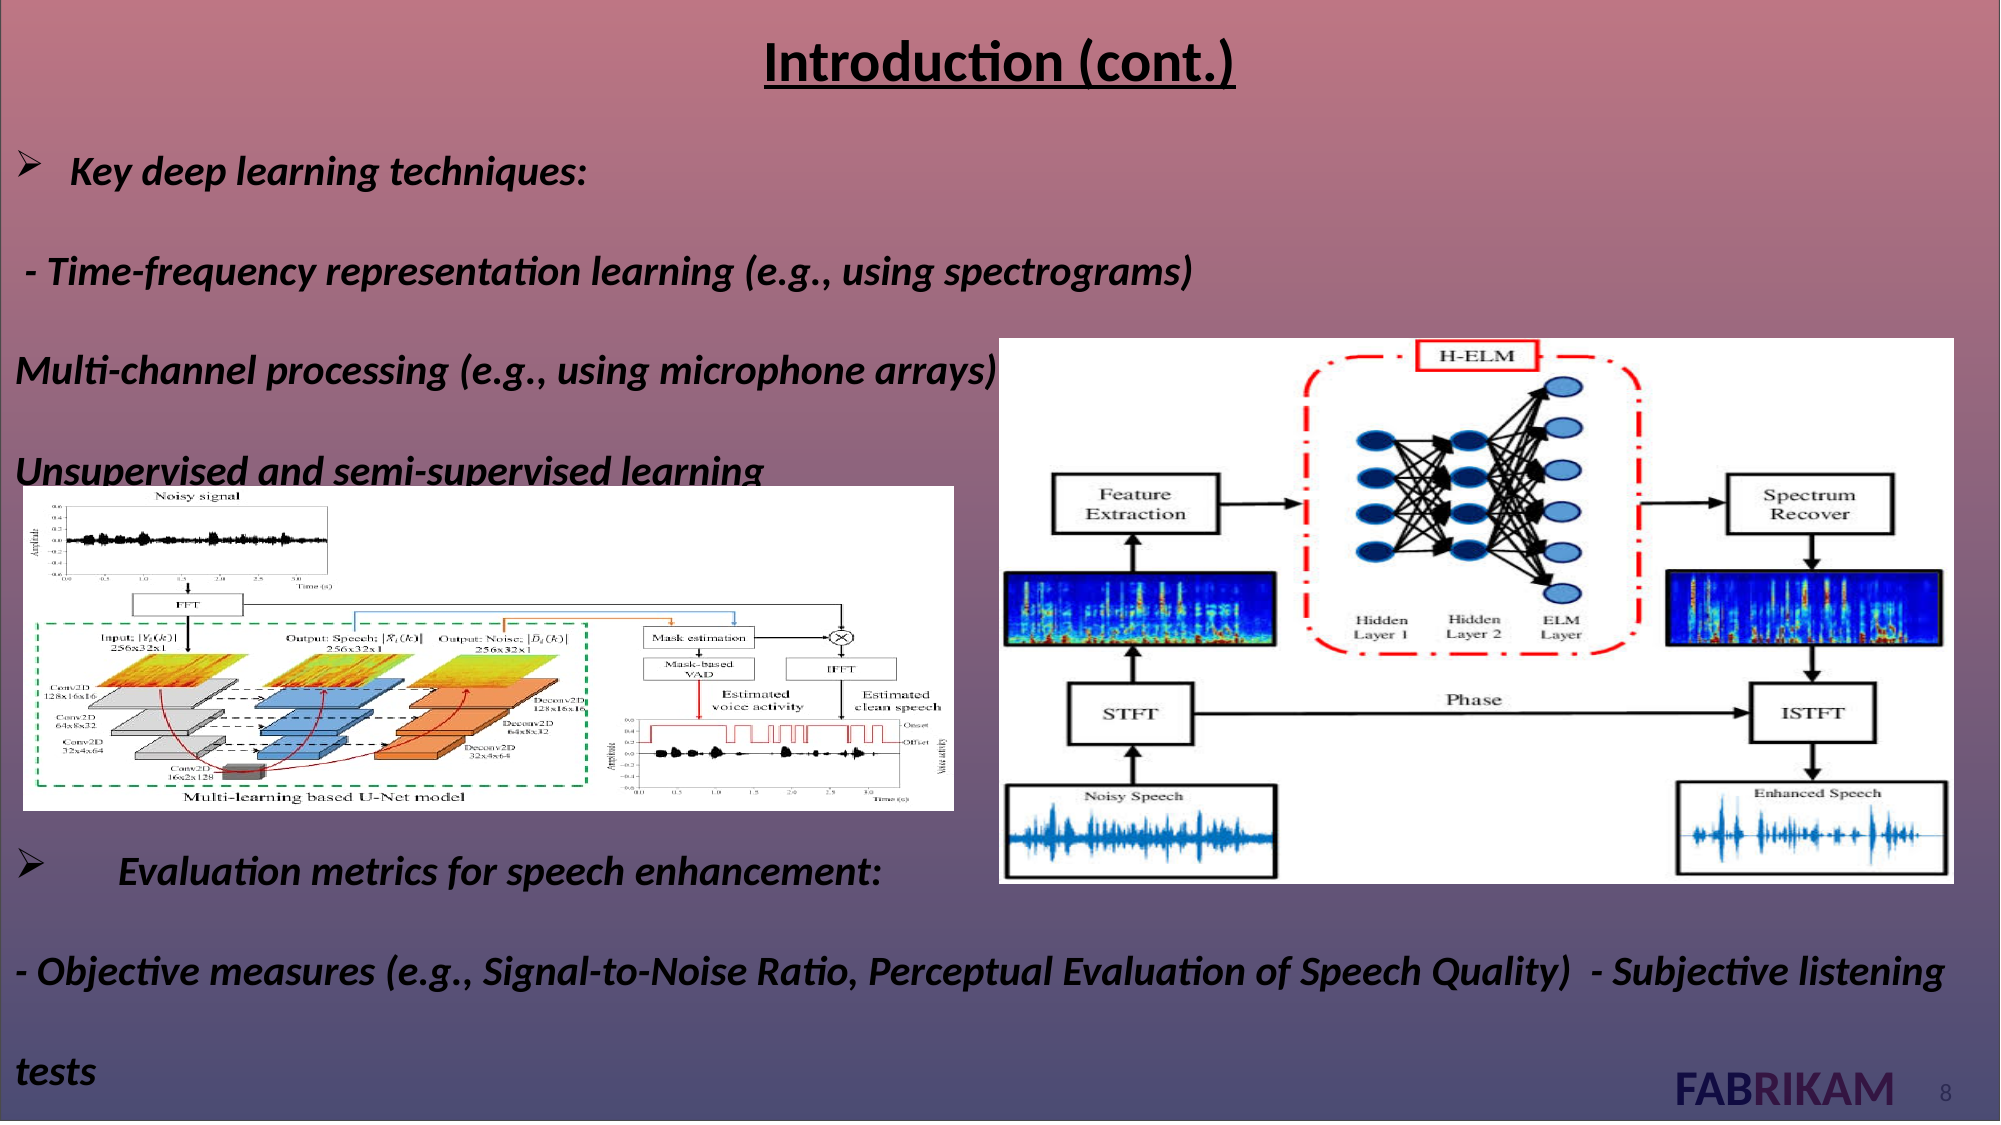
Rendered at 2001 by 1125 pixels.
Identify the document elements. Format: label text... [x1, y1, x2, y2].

picture [999, 338, 1954, 884]
text_box Introduction (cont.) Key deep learning techniques: - Time-frequency representation learning (e.g., using spectrograms) Multi-channel processing (e.g., using microphone arrays) Unsupervised and semi-supervised learning Evaluation metrics for speech enhancement: - Objective measures (e.g., Signal-to-Noise Ratio, Perceptual Evaluation of Speech Quality) - Subjective listening tests [0, 0, 2000, 1122]
picture [23, 486, 954, 811]
